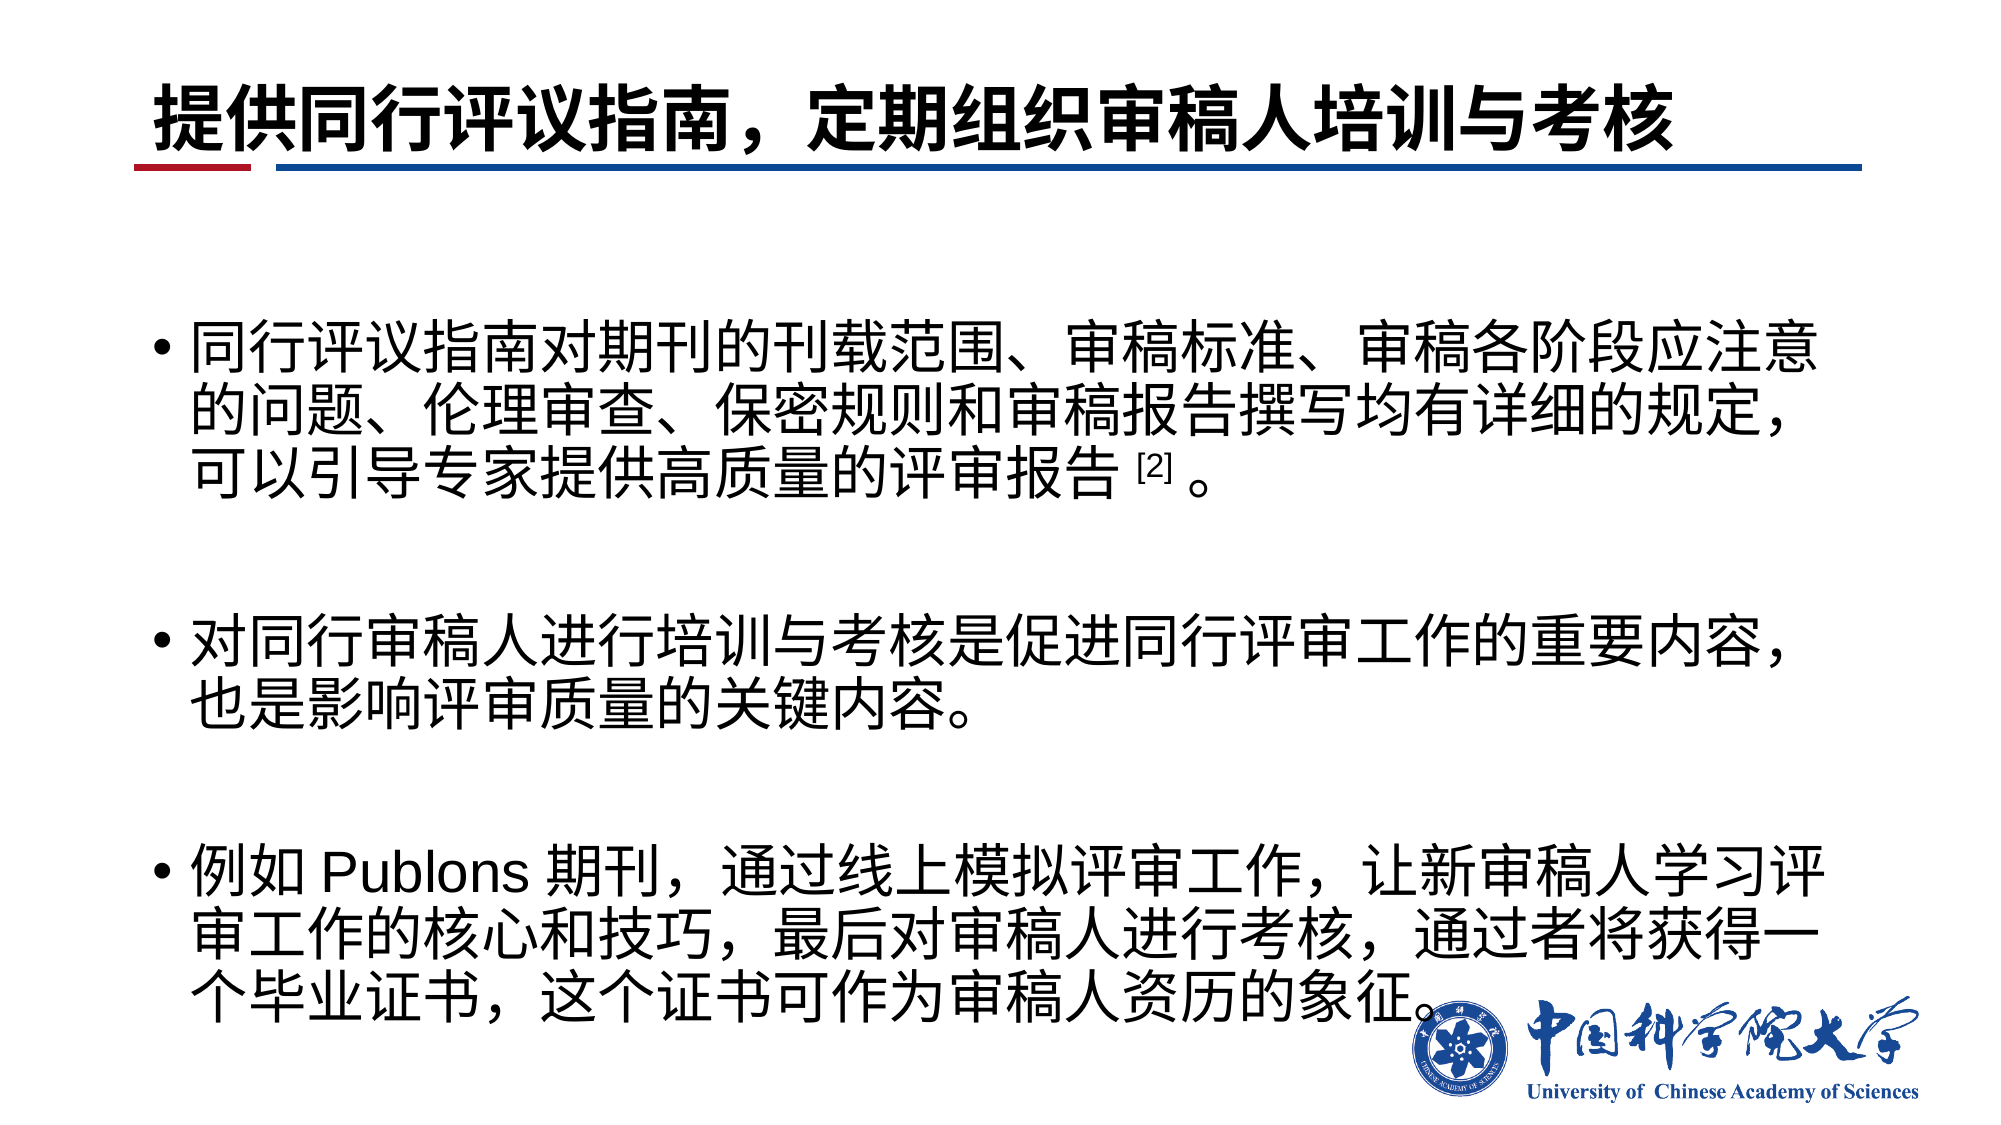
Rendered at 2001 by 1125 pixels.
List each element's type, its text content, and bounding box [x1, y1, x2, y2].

title 提供同行评议指南，定期组织审稿人培训与考核 [137, 0, 1863, 168]
picture [1412, 996, 1919, 1103]
list 同行评议指南对期刊的刊载范围、审稿标准、审稿各阶段应注意的问题、伦理审查、保密规则和审稿报告撰写均有详细的规定，可以引导专家提供高质量的评审报告[2]。 对同行审稿人进行培训与考核是促进同行评审工作的重要内容，也是影响评审质量的关键内容。 例如Publons期刊，通过线上模拟评审工作，让新审稿人学习评审工作的核心和技巧，最后对审稿人进行考核，通过者将获得一个毕业证书，这个证书可作为审稿人资历的象征。 [137, 219, 1863, 1051]
